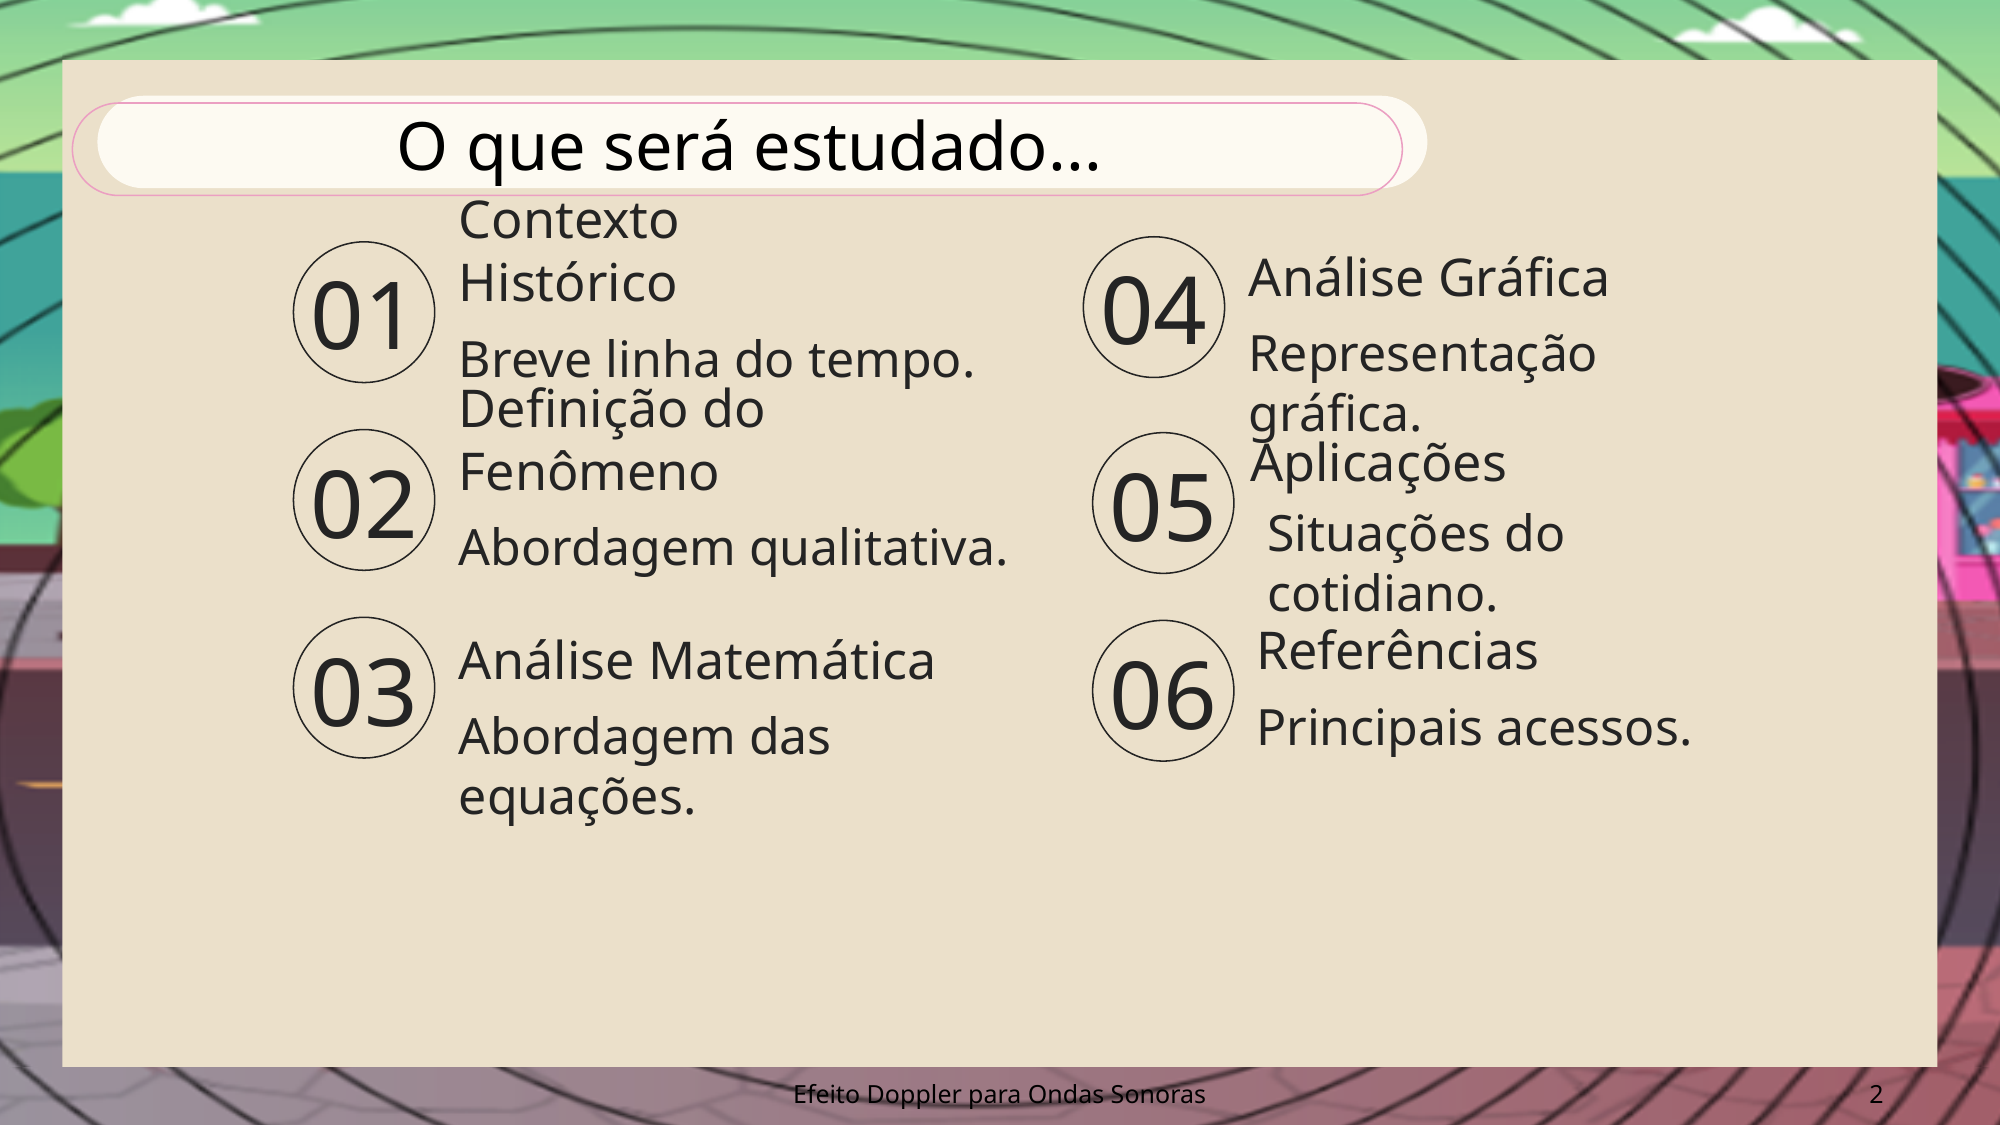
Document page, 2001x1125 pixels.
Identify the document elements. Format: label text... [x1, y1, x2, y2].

text_box Análise Matemática [443, 629, 1000, 689]
text_box [309, 429, 419, 455]
text_box 06 [1083, 647, 1241, 737]
slide_number 2 [1448, 1065, 1899, 1125]
text_box 02 [284, 455, 443, 546]
text_box Análise Gráfica [1234, 246, 1707, 306]
text_box 05 [1083, 458, 1244, 549]
text_box Aplicações [1234, 431, 1708, 507]
text_box Abordagem qualitativa. [443, 500, 1039, 594]
text_box Referências [1241, 620, 1714, 680]
text_box 04 [1074, 262, 1234, 352]
text_box [1108, 432, 1218, 458]
text_box [310, 546, 418, 571]
text_box [310, 358, 418, 383]
text_box Breve linha do tempo. [443, 311, 1000, 405]
text_box Principais acessos. [1241, 680, 1797, 773]
text_box [1107, 620, 1219, 647]
text_box Contexto Histórico [443, 251, 918, 311]
text_box [1099, 236, 1209, 262]
text_box Definição do Fenômeno [443, 440, 1055, 516]
text_box [310, 734, 418, 759]
text_box 03 [284, 643, 443, 734]
text_box [309, 617, 419, 643]
text_box 01 [284, 267, 444, 358]
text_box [72, 95, 1428, 196]
text_box Efeito Doppler para Ondas Sonoras [662, 1078, 1338, 1125]
text_box Situações do cotidiano. [1252, 486, 1809, 579]
text_box [1099, 352, 1209, 378]
text_box [309, 241, 419, 267]
text_box Abordagem das equações. [443, 689, 1036, 783]
picture [0, 0, 2000, 1125]
text_box [1109, 549, 1217, 574]
text_box [1110, 737, 1217, 762]
text_box Representação gráfica. [1234, 306, 1790, 400]
text_box O que será estudado... [116, 88, 1383, 95]
